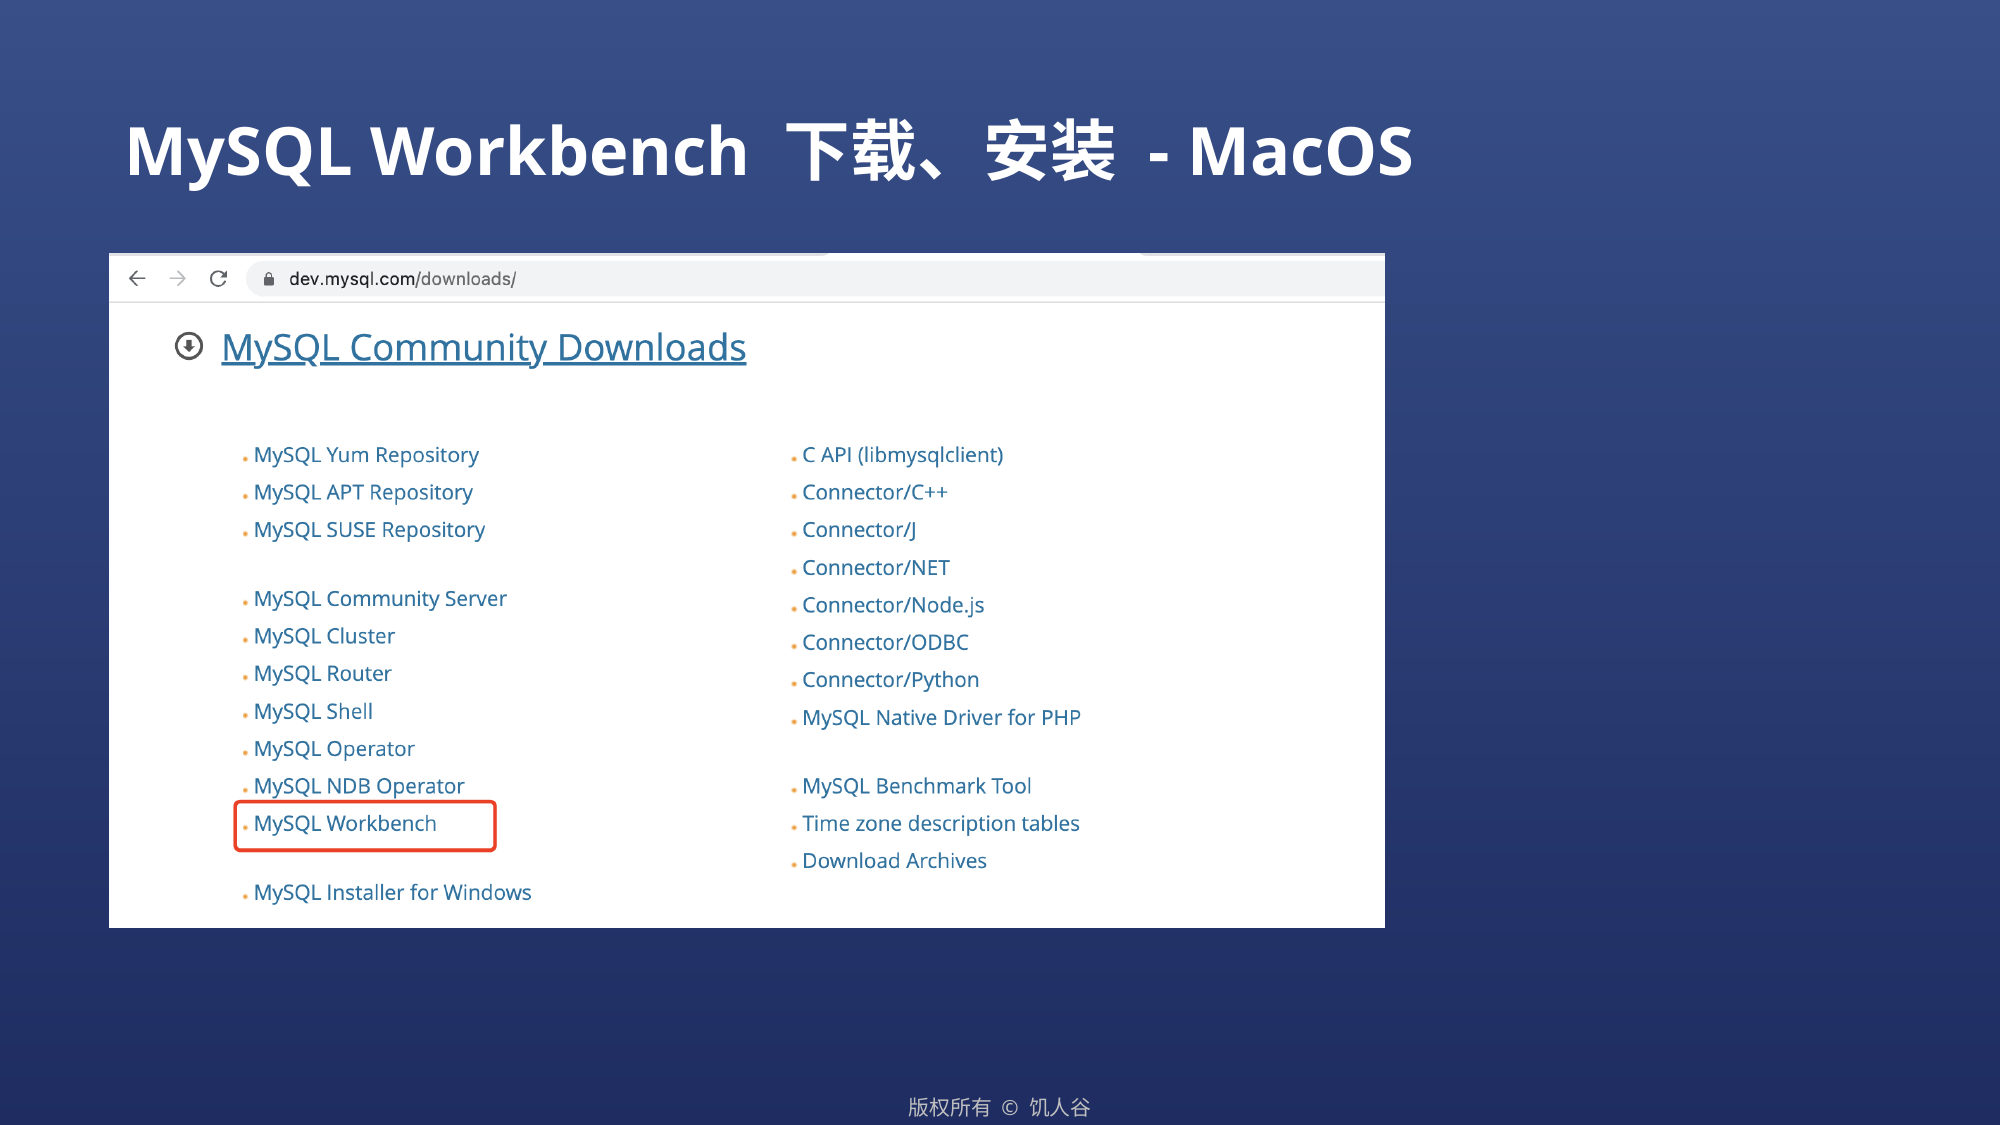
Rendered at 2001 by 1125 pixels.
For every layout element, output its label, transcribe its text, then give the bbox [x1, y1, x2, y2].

text_box MySQL Workbench 下载、安装 - MacOS [109, 110, 1817, 198]
picture [109, 253, 1385, 928]
